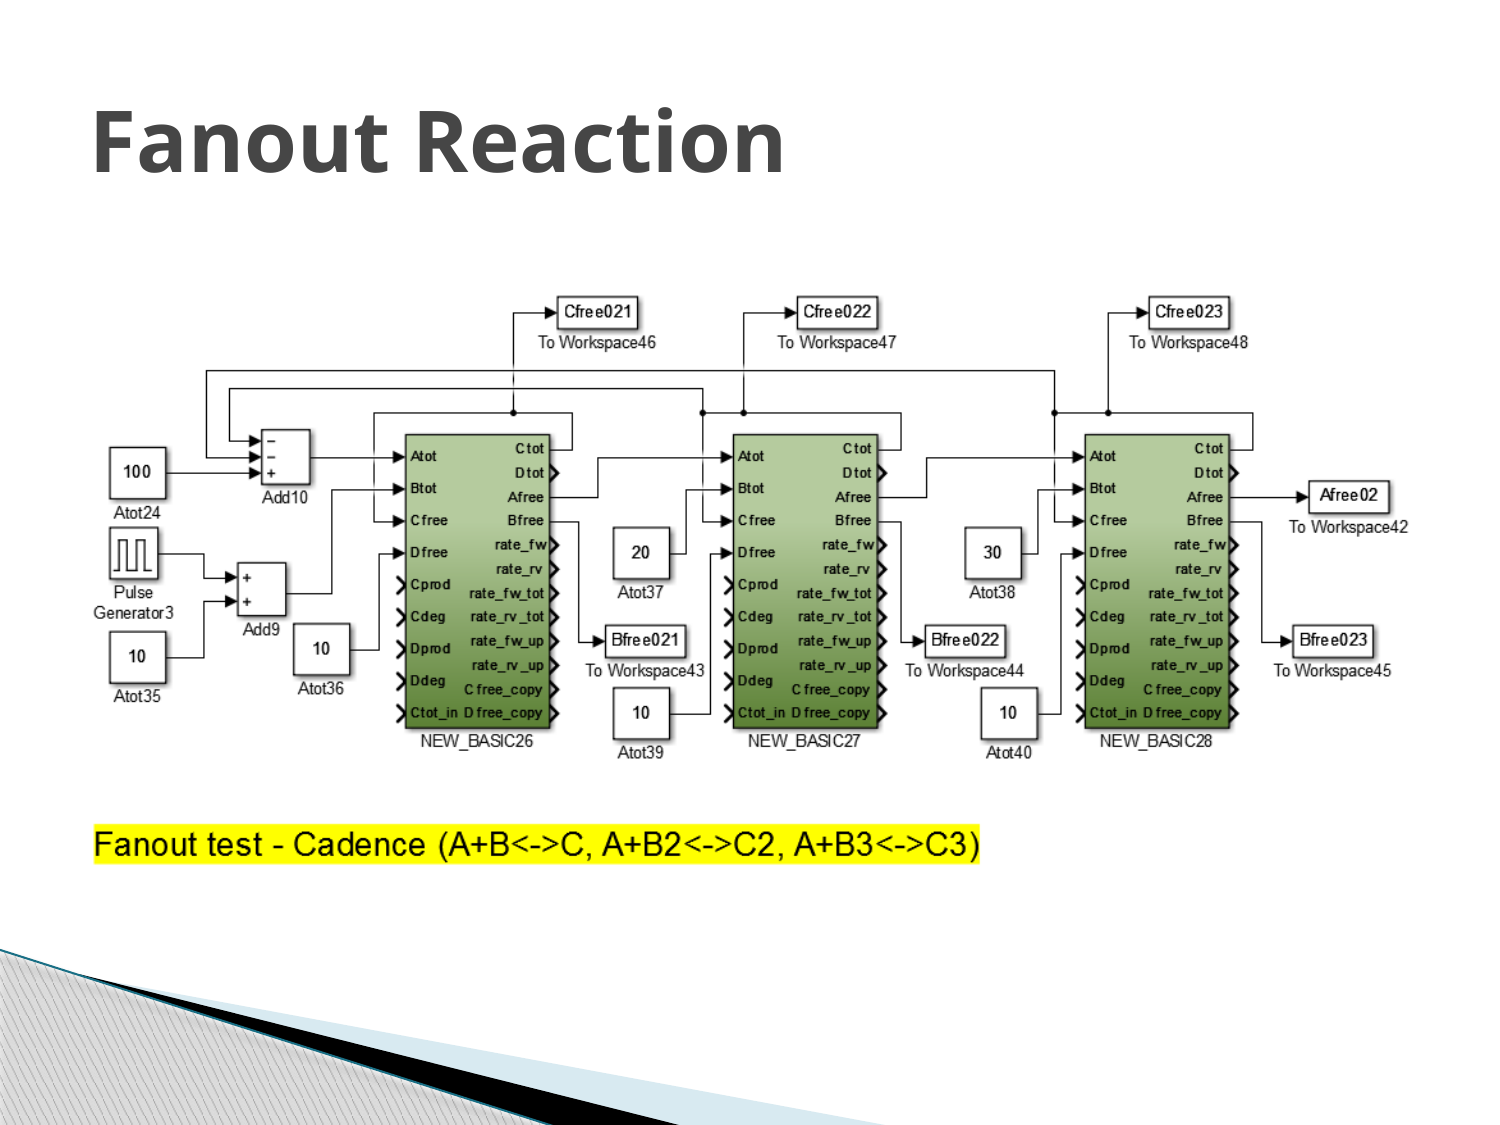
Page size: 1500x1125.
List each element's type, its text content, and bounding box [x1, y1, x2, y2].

title Fanout Reaction [75, 45, 1425, 233]
picture [87, 274, 1426, 874]
